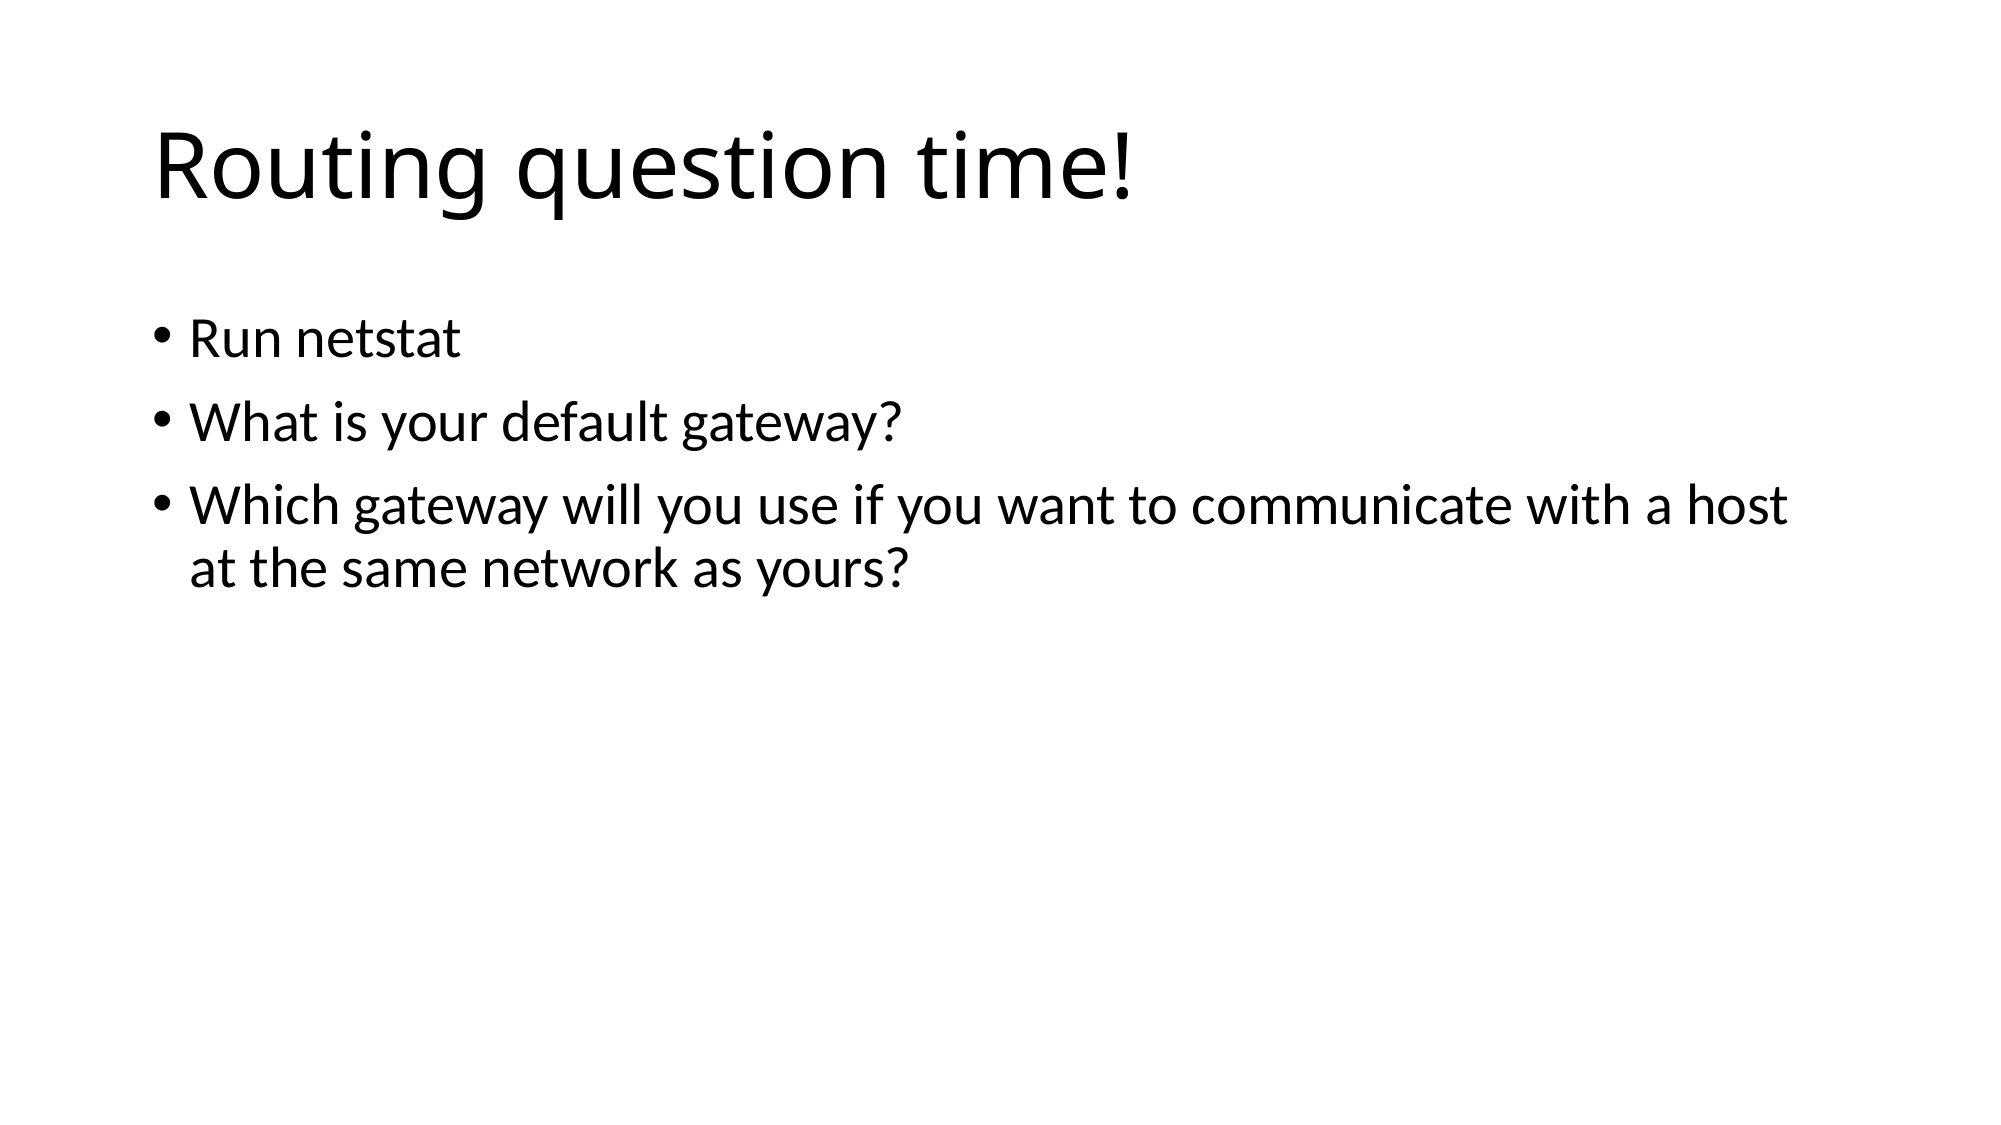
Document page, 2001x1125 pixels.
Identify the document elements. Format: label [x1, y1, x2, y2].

list [137, 299, 1863, 1014]
title [137, 59, 1863, 278]
